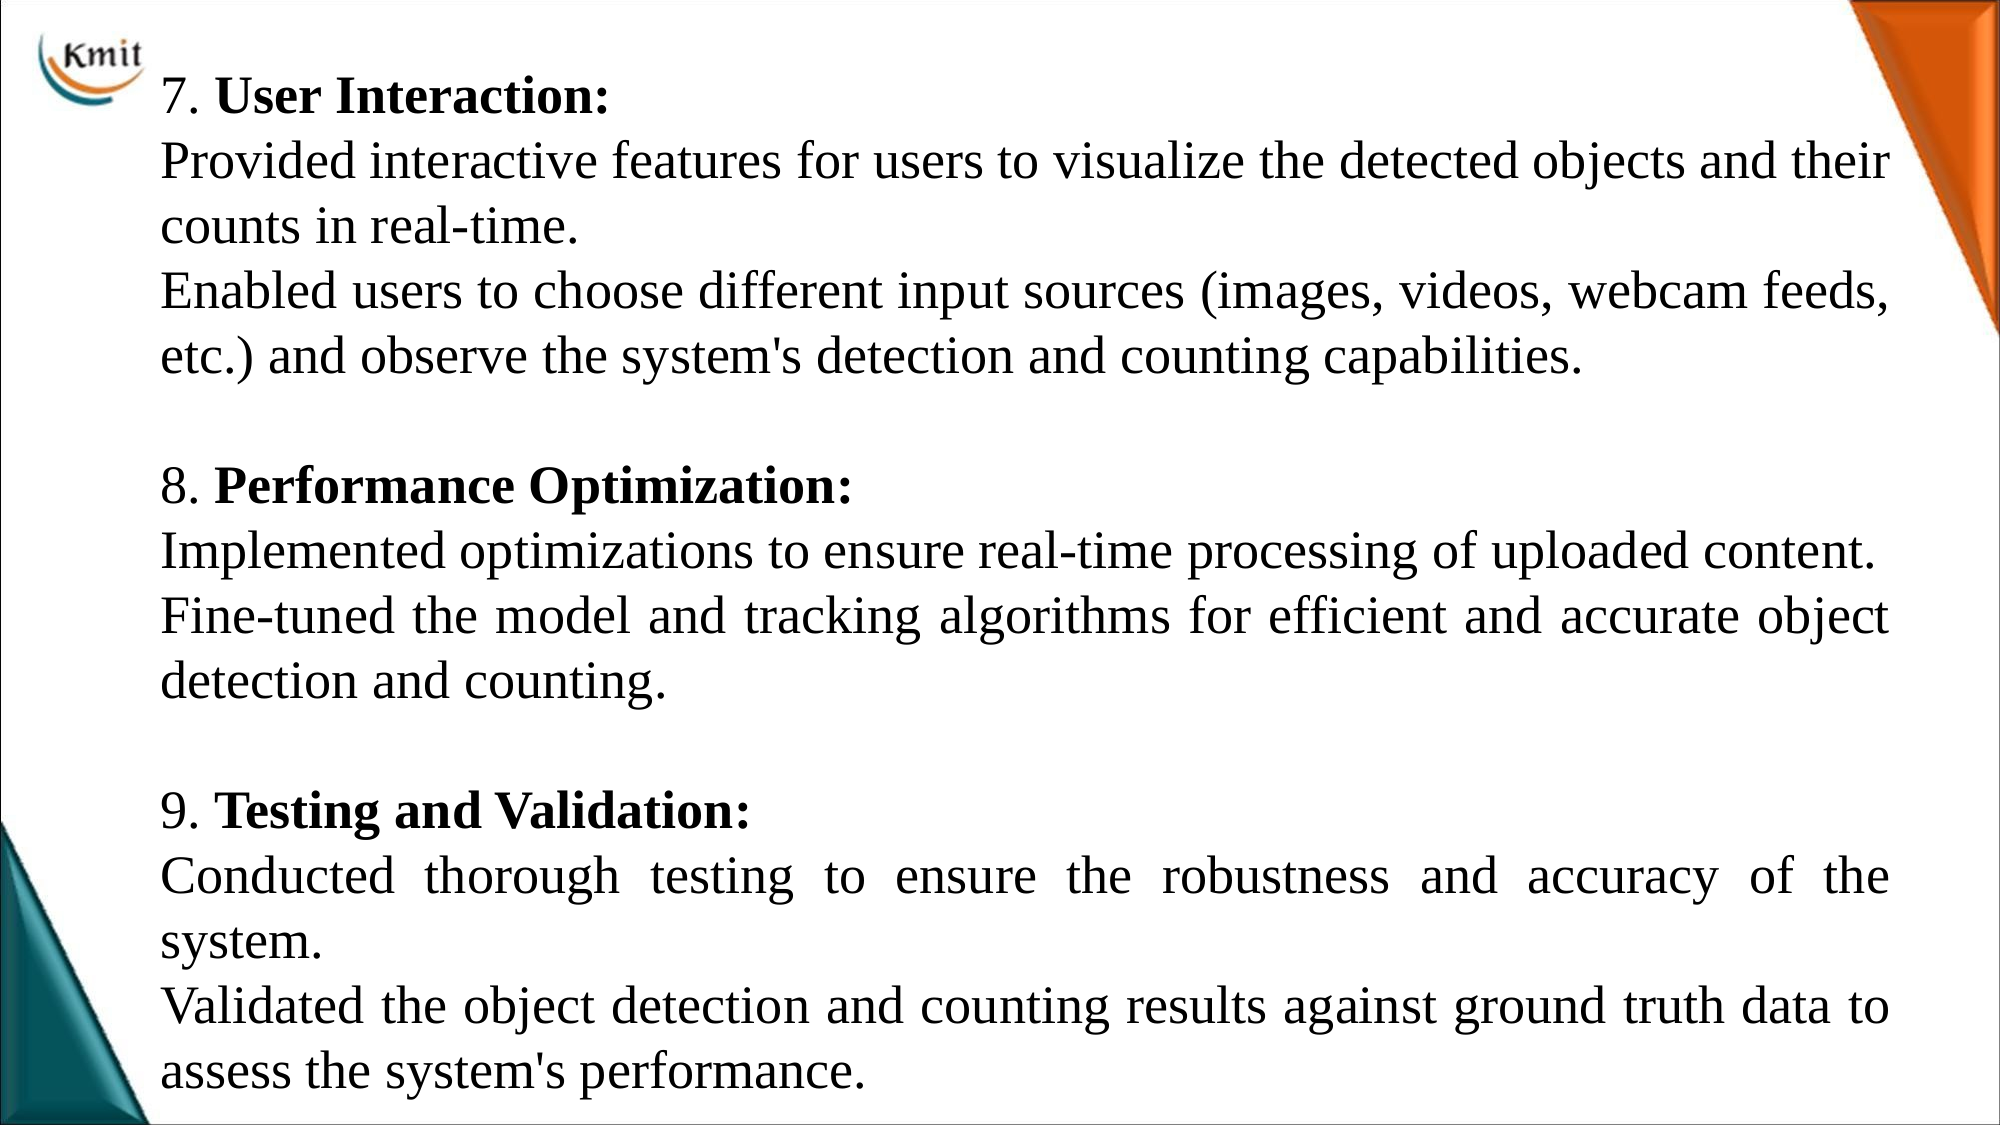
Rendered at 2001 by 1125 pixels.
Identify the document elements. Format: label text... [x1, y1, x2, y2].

picture [0, 0, 2000, 1125]
text_box 7. User Interaction: Provided interactive features for users to visualize the detected objects and their counts in real-time. Enabled users to choose different input sources (images, videos, webcam feeds, etc.) and observe the system's detection and counting capabilities. 8. Performance Optimization: Implemented optimizations to ensure real-time processing of uploaded content. Fine-tuned the model and tracking algorithms for efficient and accurate object detection and counting. 9. Testing and Validation: Conducted thorough testing to ensure the robustness and accuracy of the system. Validated the object detection and counting results against ground truth data to assess the system's performance. [145, 44, 1908, 1114]
